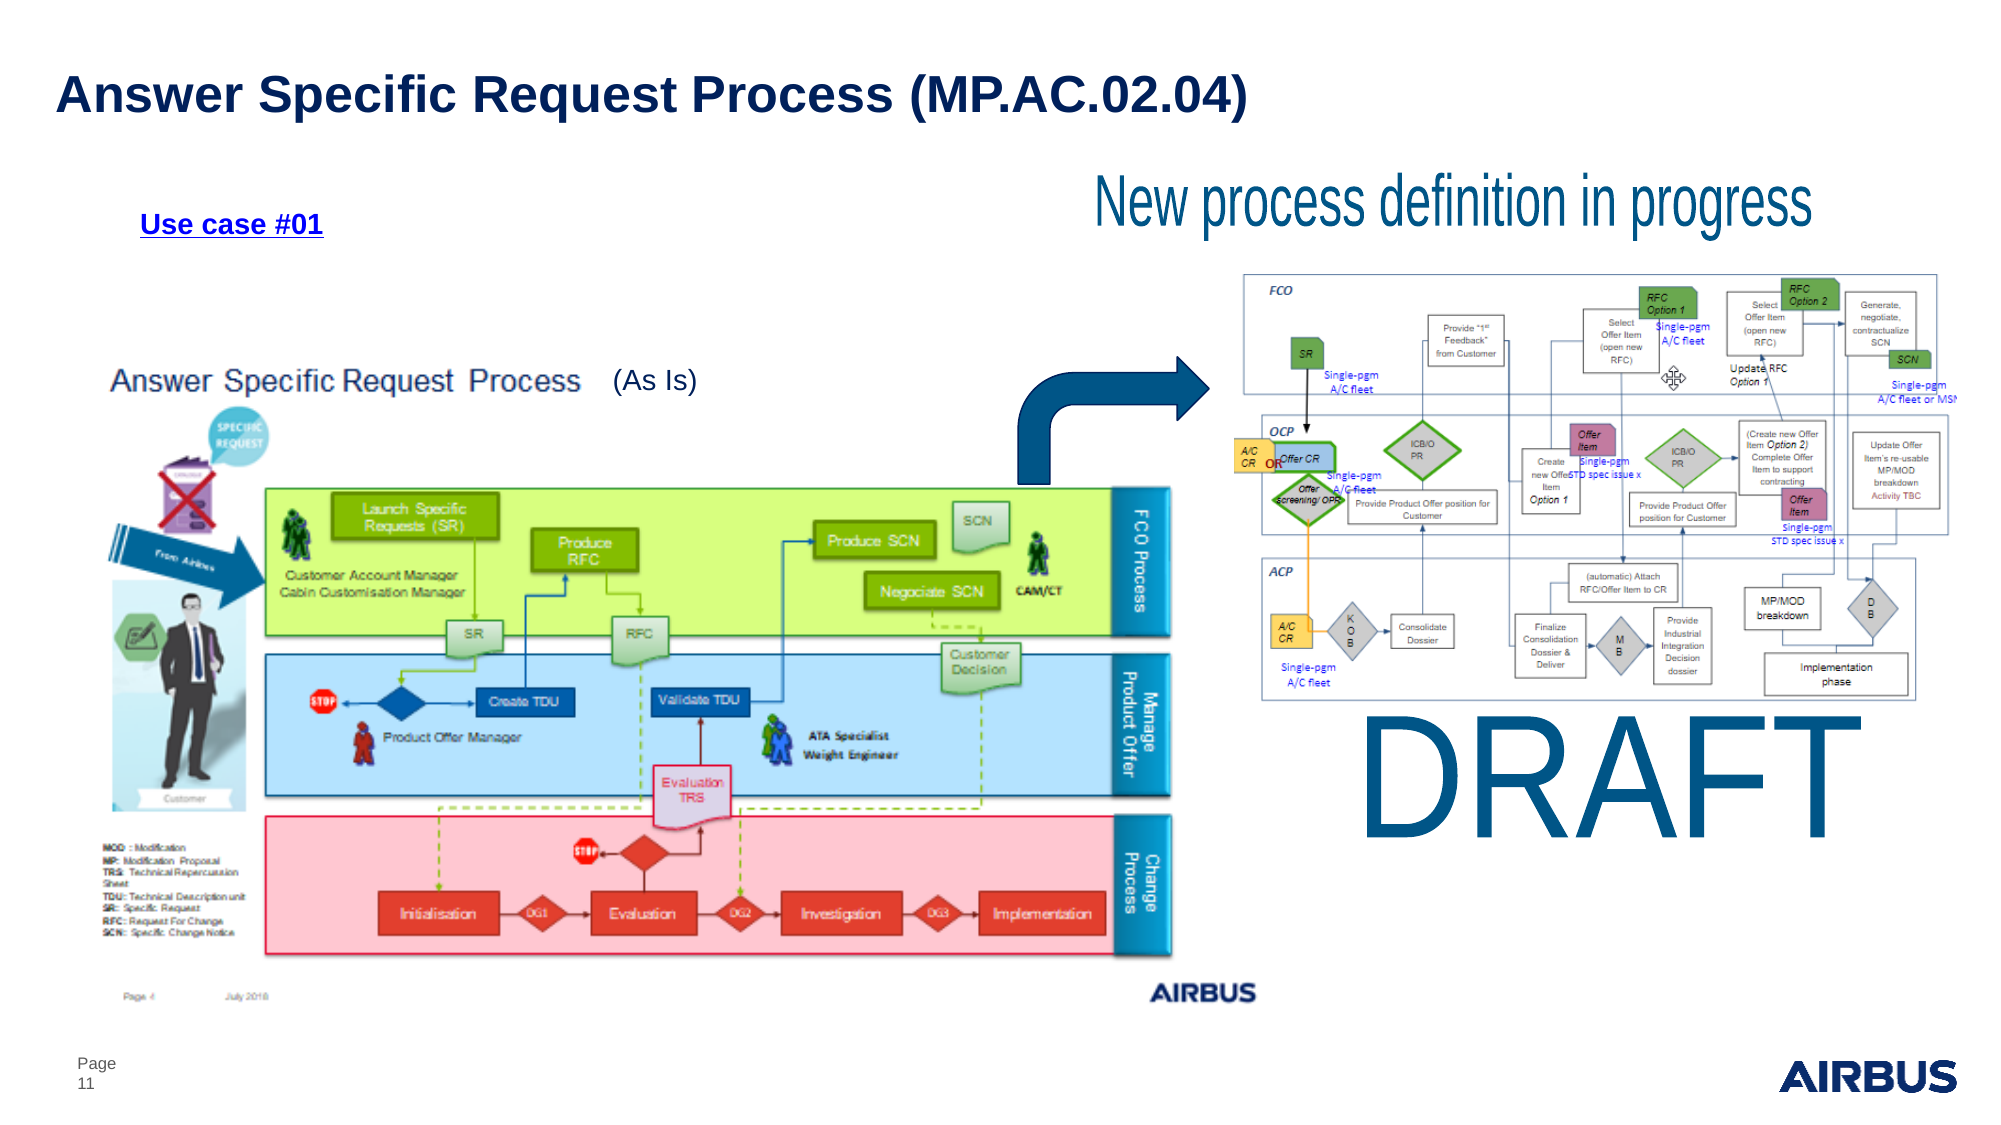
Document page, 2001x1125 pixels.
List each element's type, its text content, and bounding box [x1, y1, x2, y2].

text_box Use case #01 [125, 190, 407, 256]
picture [1776, 1057, 1959, 1095]
text_box Answer Specific Request Process (MP.AC.02.04) [40, 45, 1516, 138]
slide_number Page ‹#› [77, 1057, 126, 1093]
picture [77, 274, 1957, 1024]
